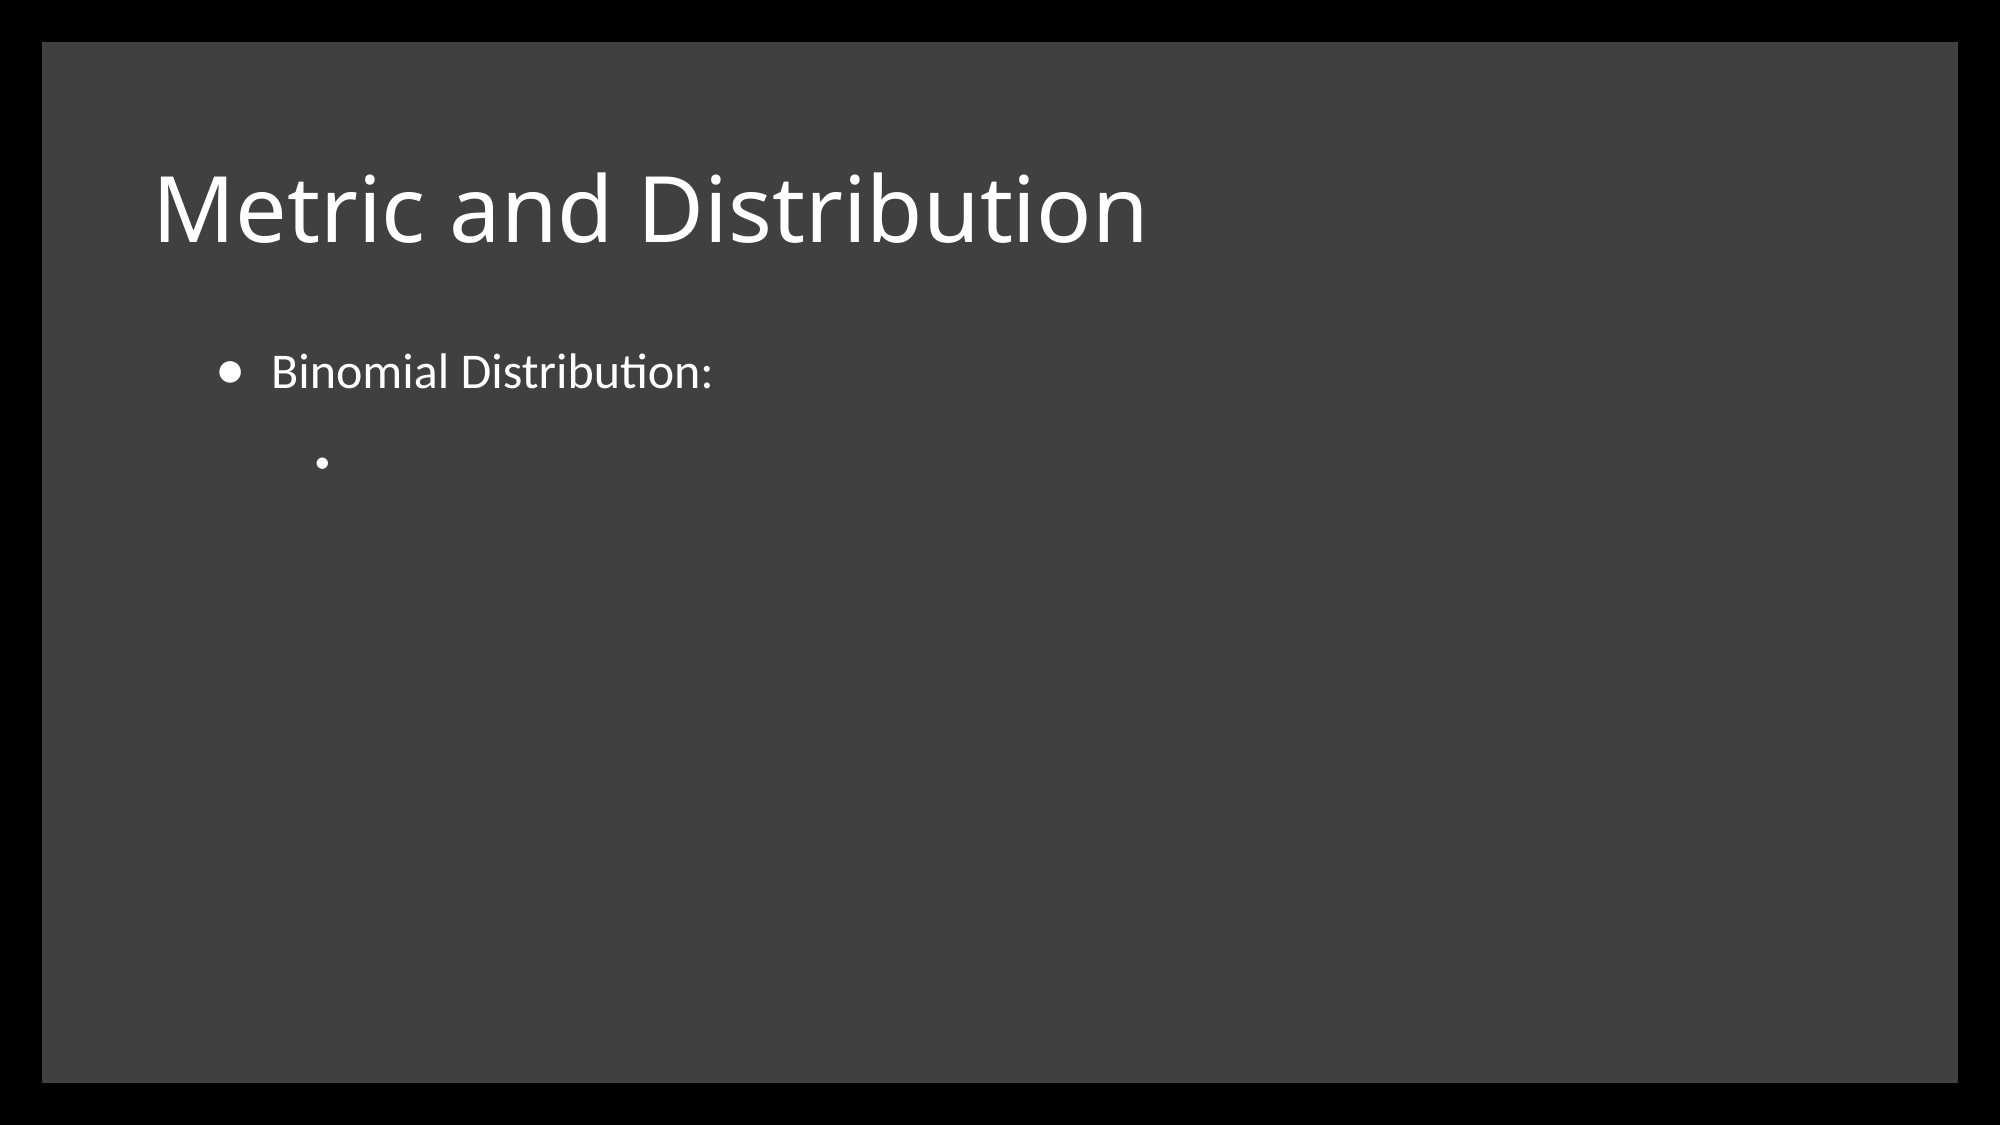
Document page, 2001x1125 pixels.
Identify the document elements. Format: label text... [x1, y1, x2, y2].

title Metric and Distribution [137, 103, 1863, 322]
text_box [52, 51, 1948, 1073]
